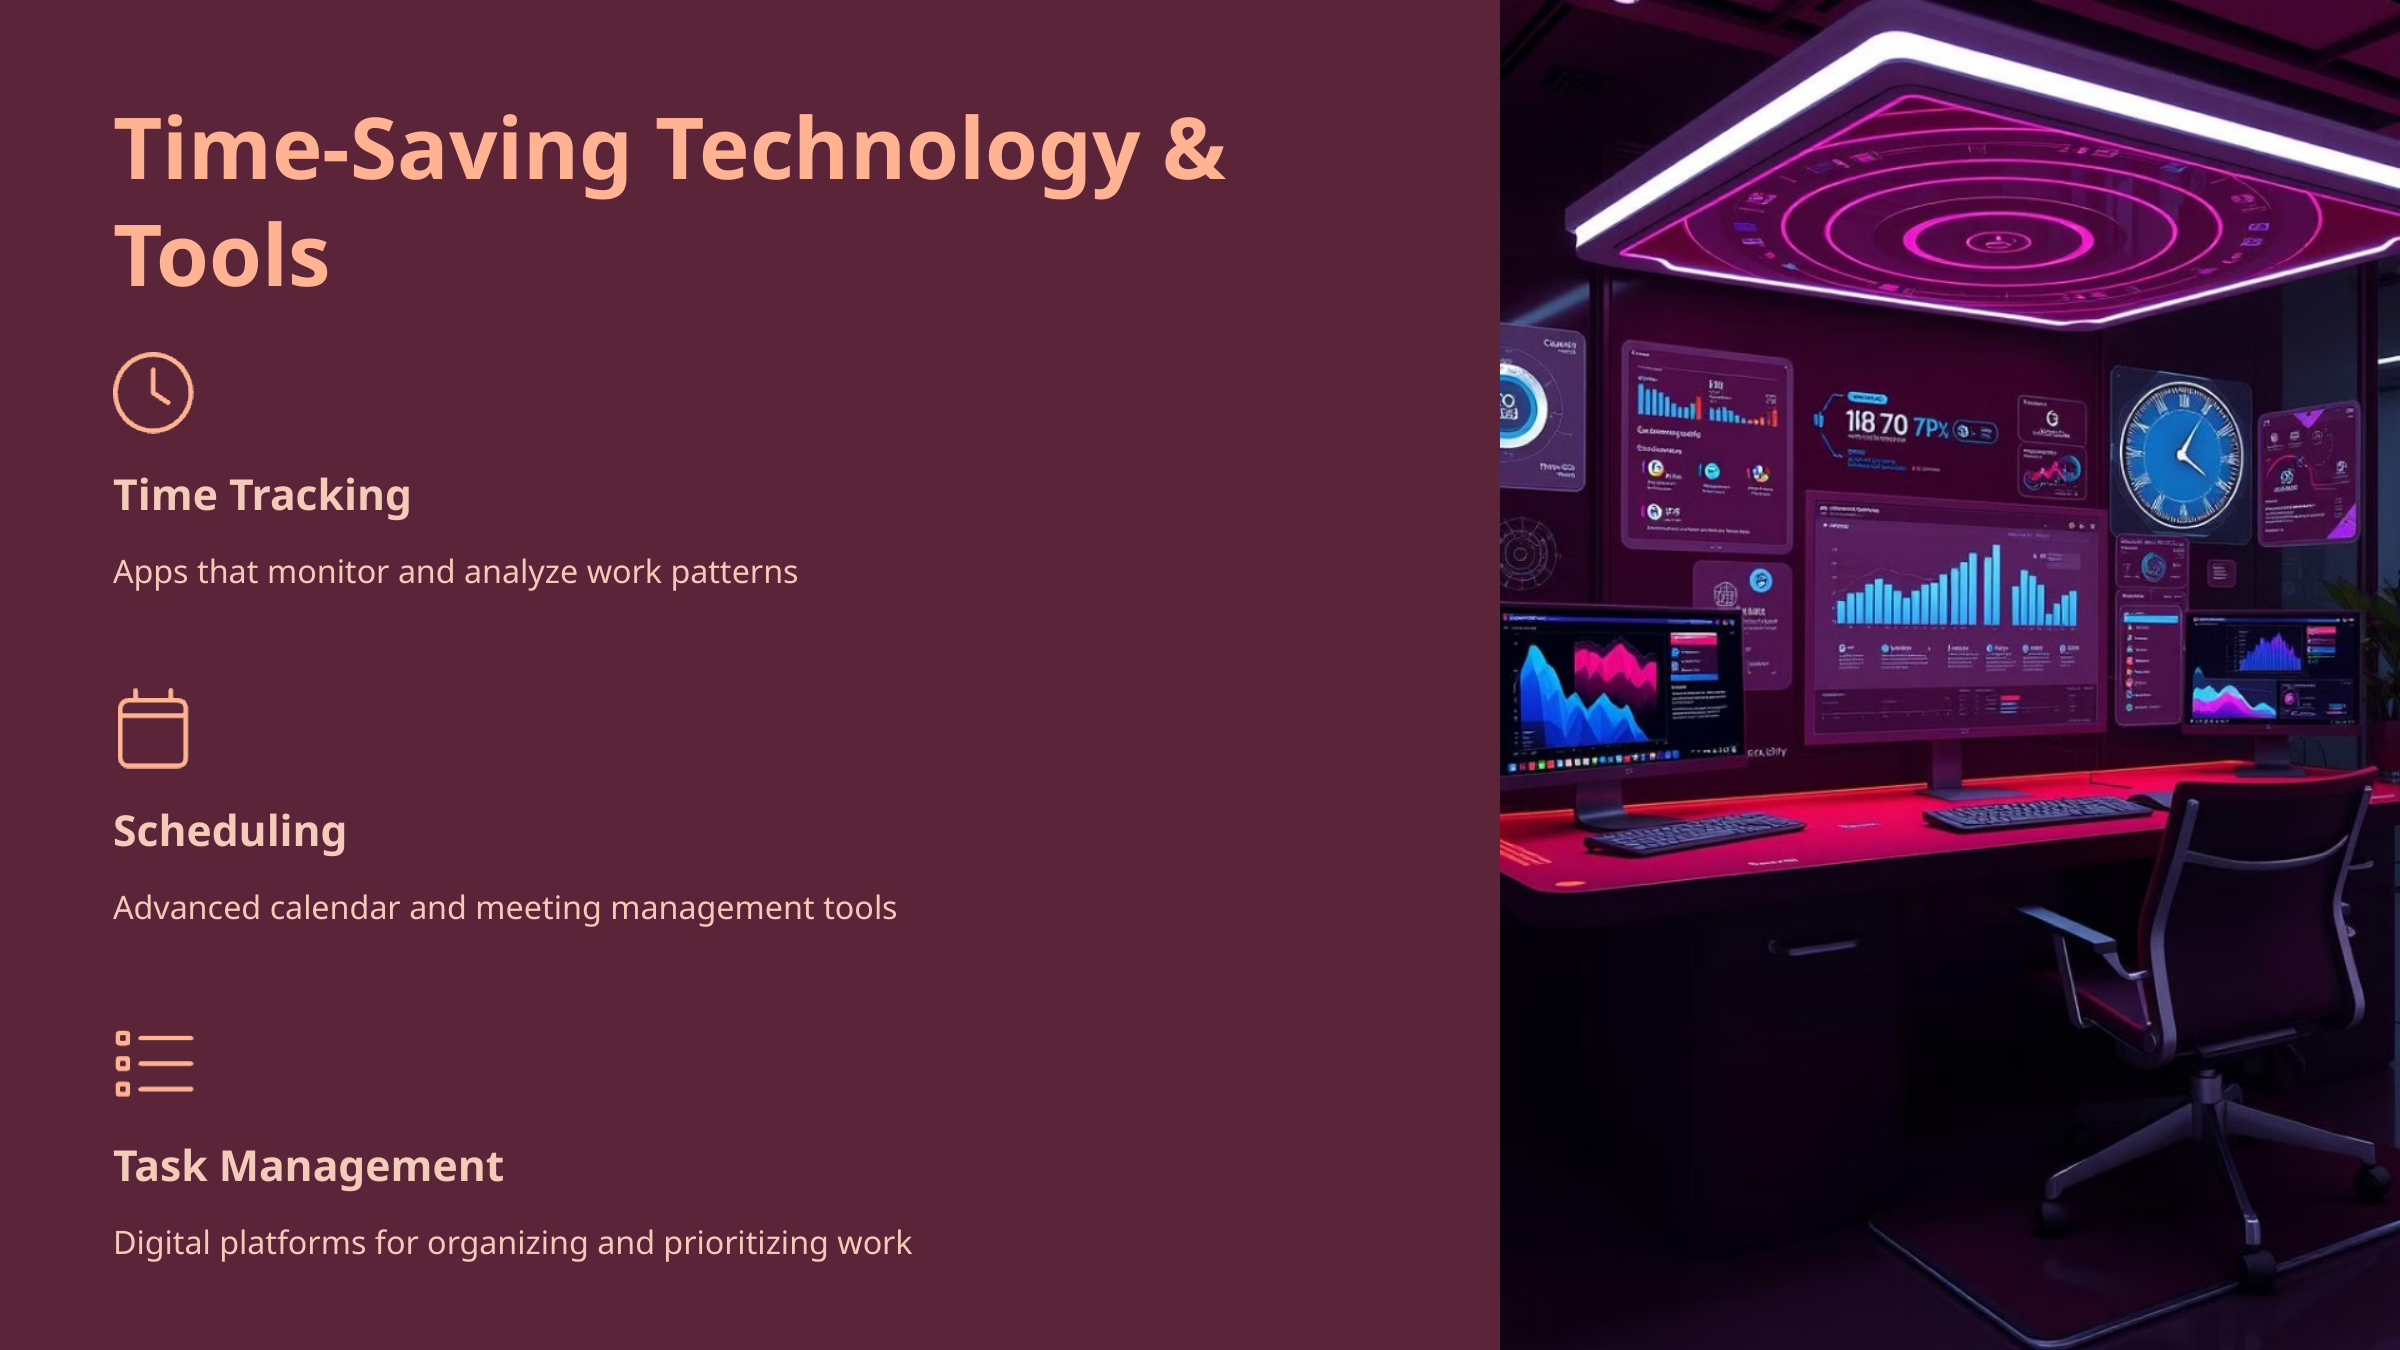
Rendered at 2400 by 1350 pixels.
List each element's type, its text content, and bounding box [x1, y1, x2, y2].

picture [113, 352, 194, 434]
text_box Scheduling [113, 801, 545, 856]
text_box Digital platforms for organizing and prioritizing work [113, 1209, 1387, 1262]
text_box Time-Saving Technology & Tools [113, 88, 1387, 305]
text_box Task Management [113, 1136, 545, 1191]
picture [113, 1023, 194, 1105]
picture [113, 688, 194, 769]
text_box Advanced calendar and meeting management tools [113, 874, 1387, 927]
picture [1499, 0, 2400, 1350]
text_box Apps that monitor and analyze work patterns [113, 539, 1387, 592]
text_box Time Tracking [113, 466, 545, 520]
